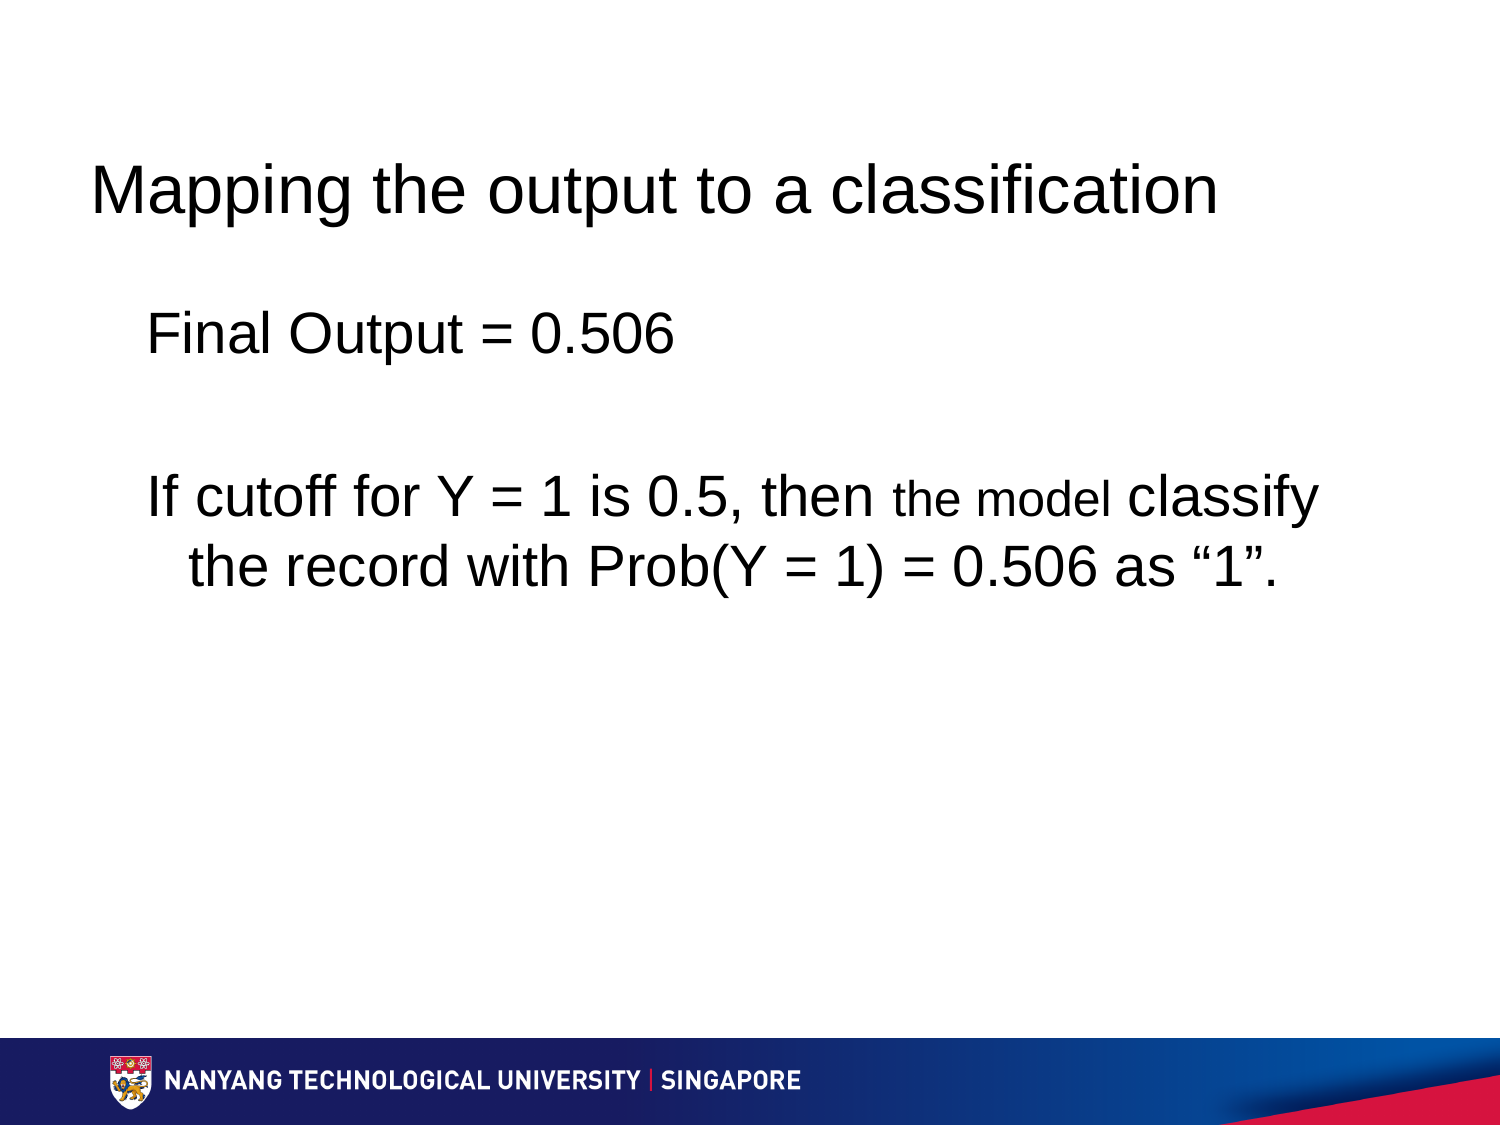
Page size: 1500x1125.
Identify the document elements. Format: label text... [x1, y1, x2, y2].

list Final Output = 0.506 If cutoff for Y = 1 is 0.5, then the model classify the record with Prob(Y = 1) = 0.506 as “1”. [131, 287, 1407, 838]
title Mapping the output to a classification [75, 92, 1425, 280]
picture [0, 1038, 1500, 1125]
